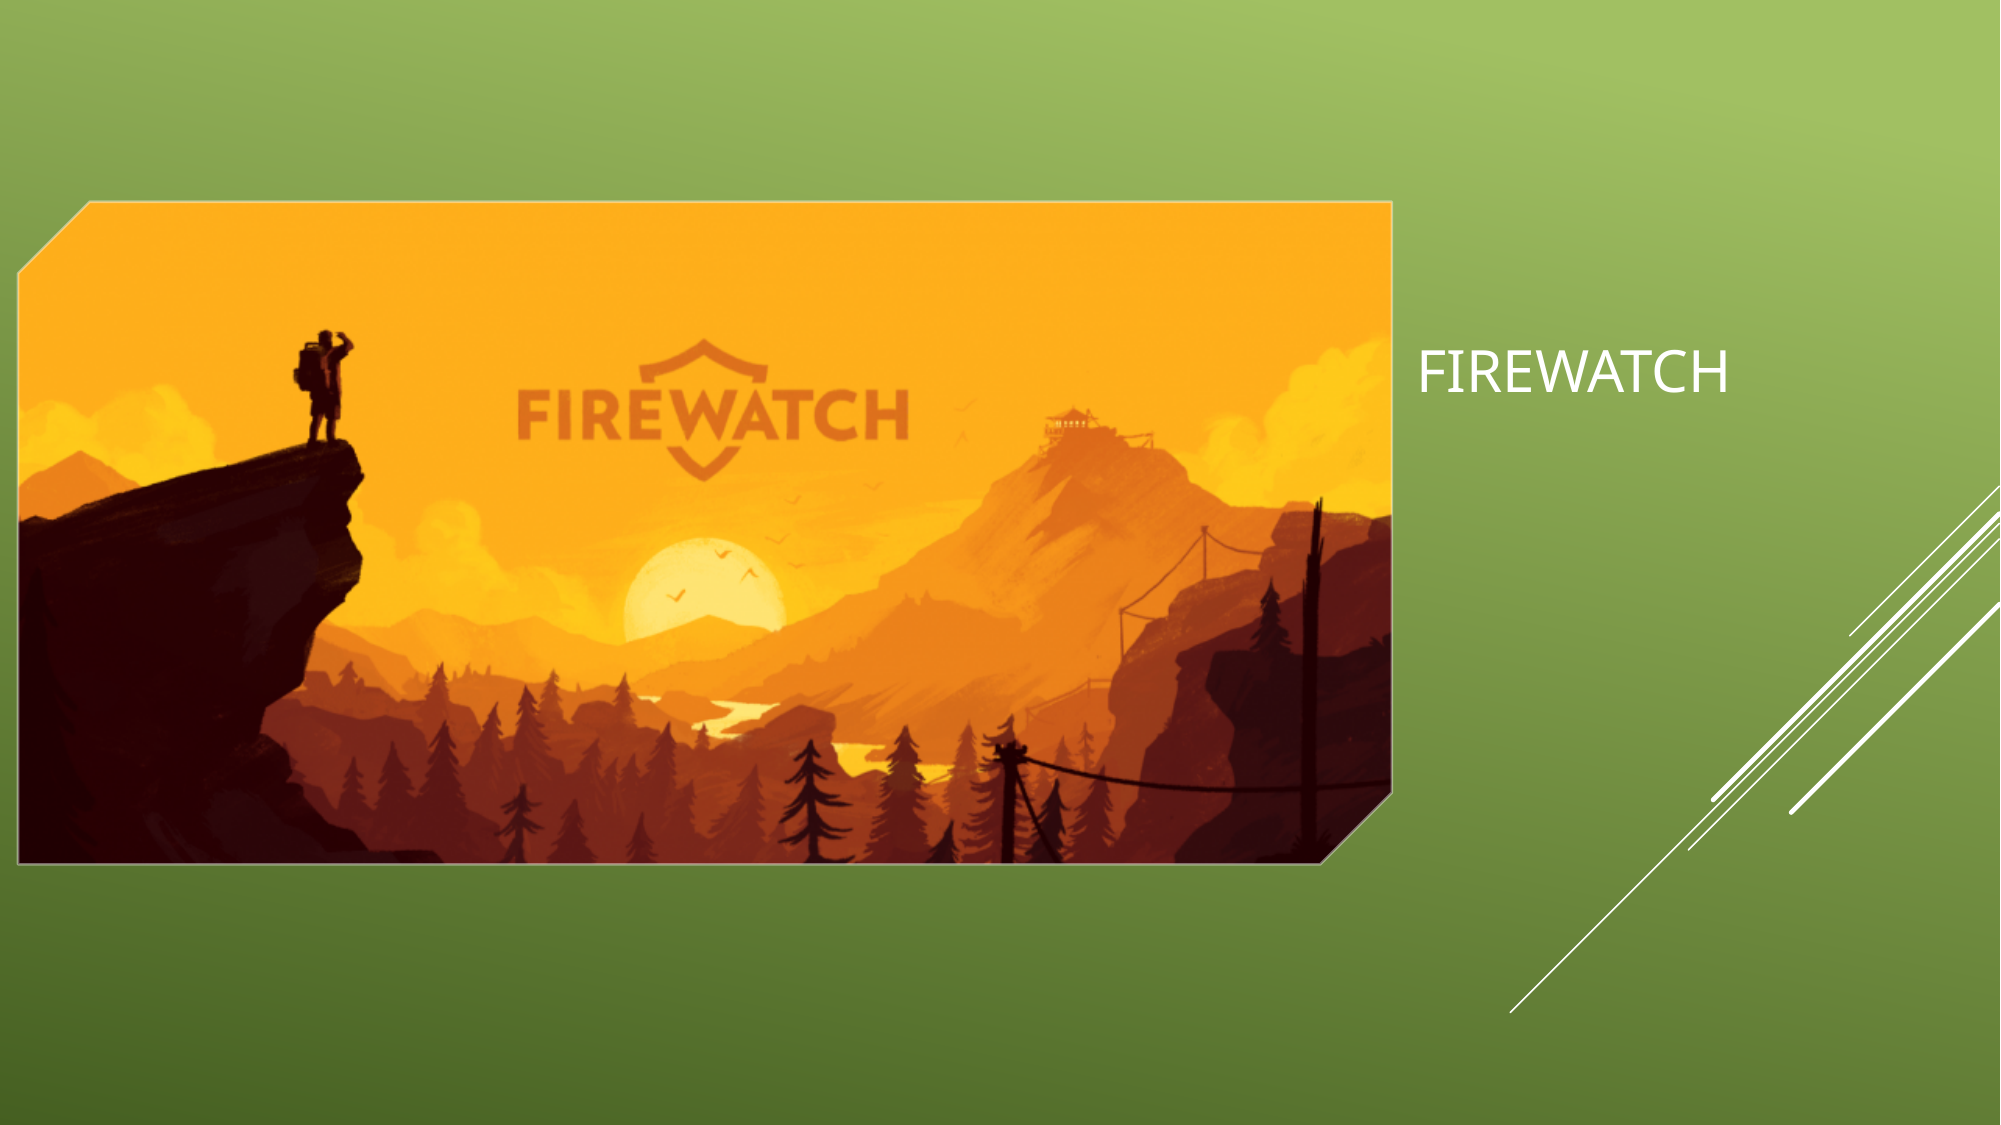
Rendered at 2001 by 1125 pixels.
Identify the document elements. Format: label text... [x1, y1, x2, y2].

picture [17, 201, 1393, 865]
title Firewatch [1401, 224, 1921, 412]
